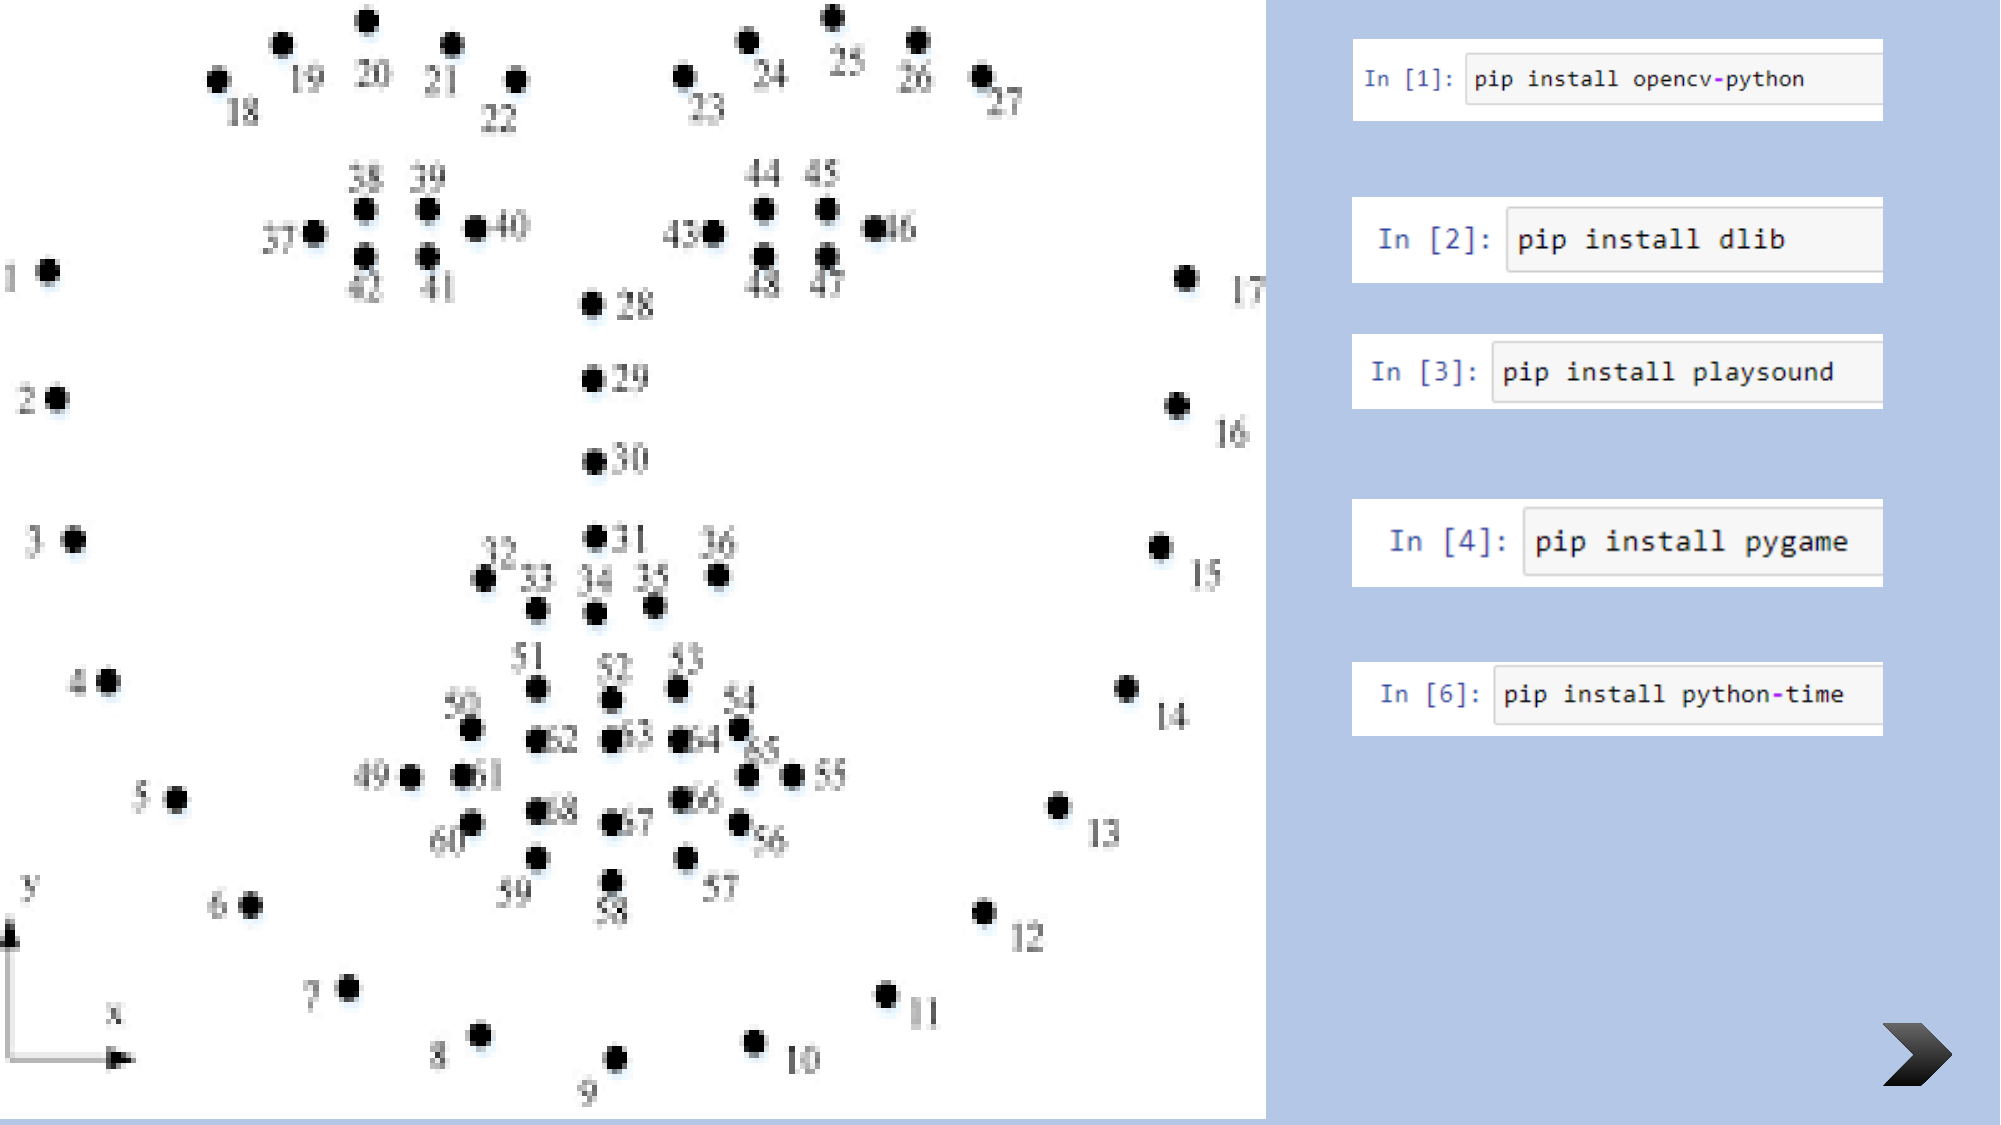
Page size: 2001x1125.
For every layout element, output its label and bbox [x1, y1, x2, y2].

picture [1352, 197, 1883, 283]
picture [1353, 39, 1884, 121]
picture [1352, 662, 1883, 736]
text_box [1883, 1023, 1953, 1086]
picture [1352, 499, 1883, 587]
picture [0, 0, 1266, 1119]
picture [1352, 334, 1883, 409]
